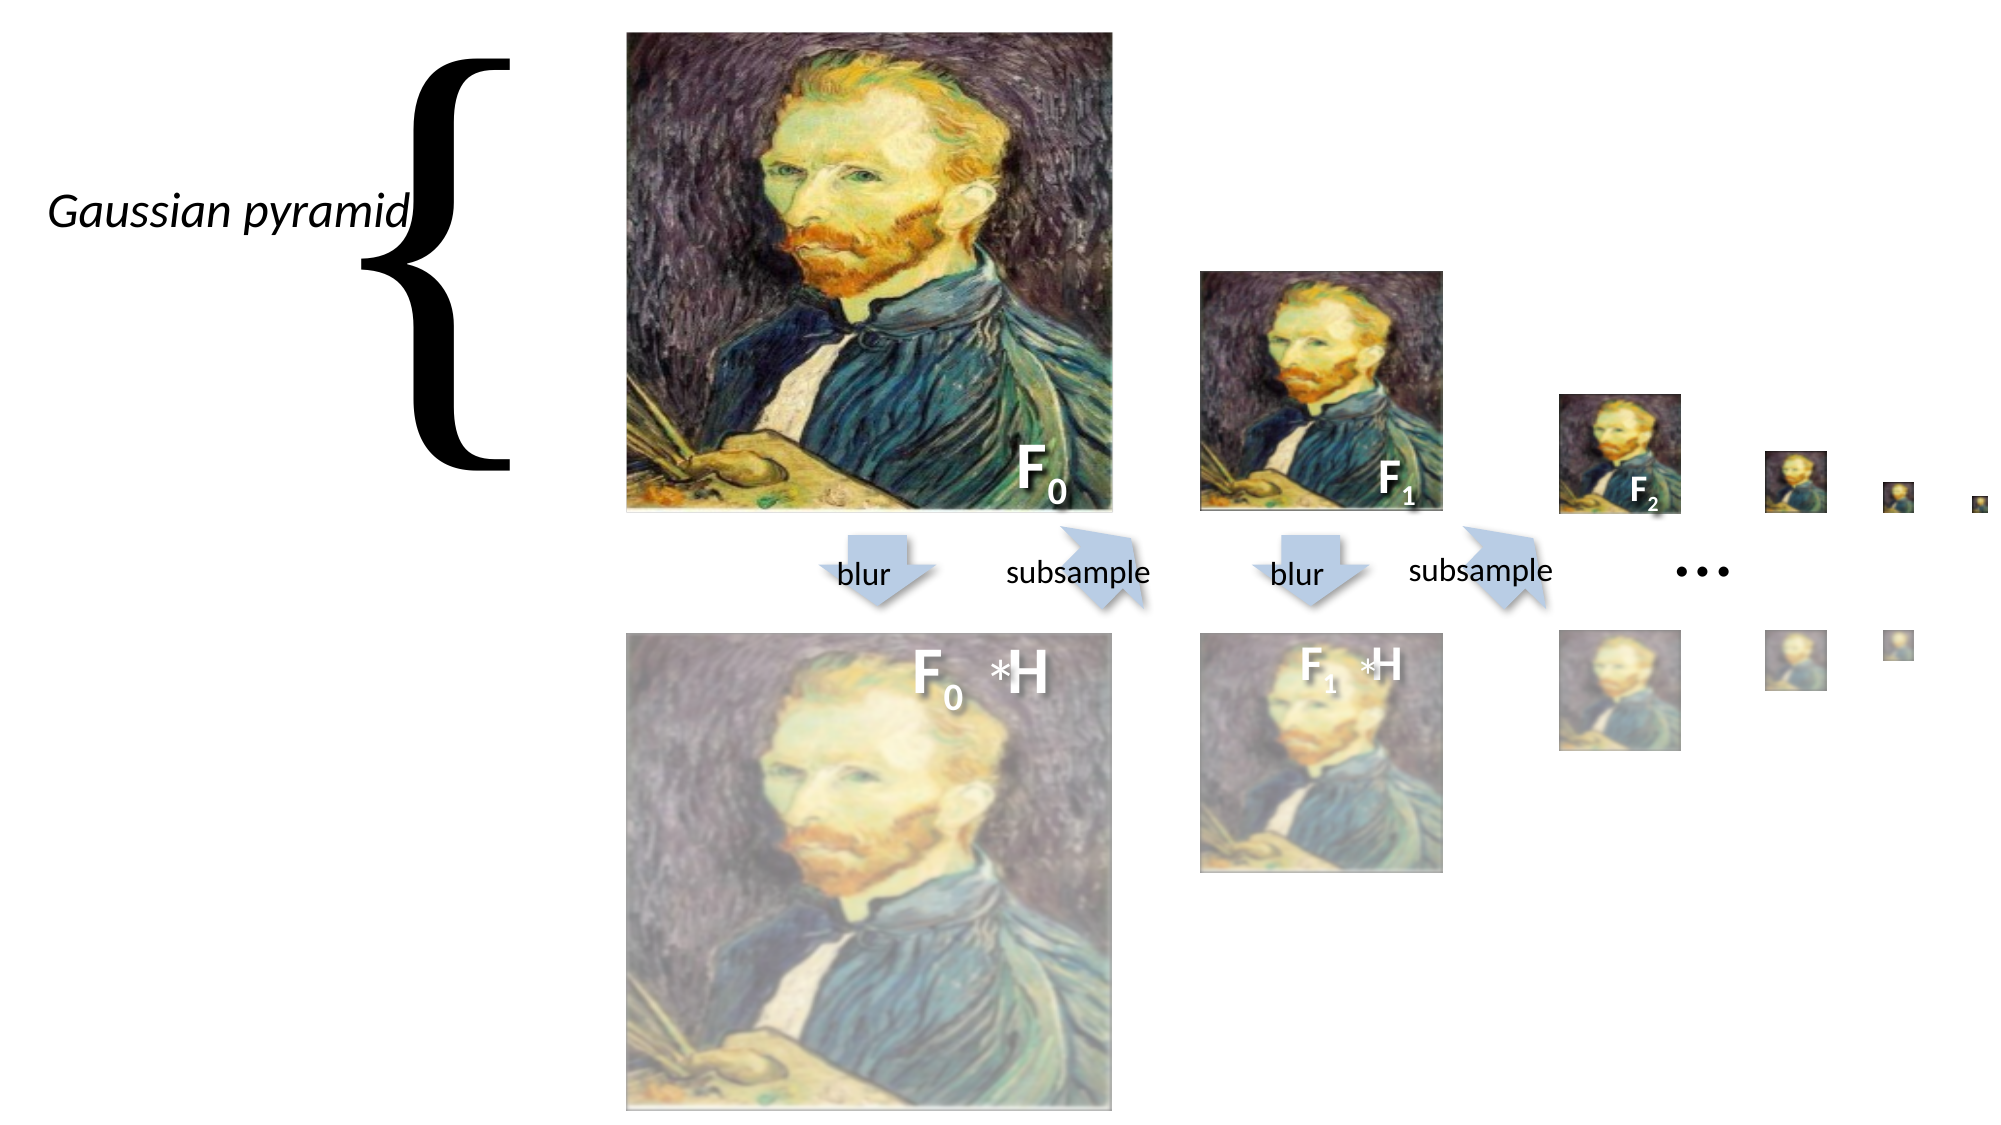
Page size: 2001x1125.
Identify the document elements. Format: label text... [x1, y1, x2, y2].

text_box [1199, 622, 1443, 873]
picture [1765, 630, 1828, 692]
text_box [625, 30, 1115, 514]
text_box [1392, 527, 1570, 600]
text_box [626, 619, 1112, 1111]
picture [1883, 630, 1915, 662]
text_box … [1659, 485, 1748, 601]
text_box [607, 621, 2000, 1125]
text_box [1199, 271, 1443, 512]
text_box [818, 534, 937, 607]
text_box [1559, 393, 1681, 518]
text_box Gaussian pyramid [24, 170, 434, 245]
text_box { [302, 0, 571, 512]
picture [1765, 451, 1828, 513]
picture [1972, 496, 1989, 513]
picture [1883, 481, 1915, 513]
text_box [1251, 534, 1370, 607]
picture [1559, 630, 1681, 751]
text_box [990, 527, 1168, 600]
